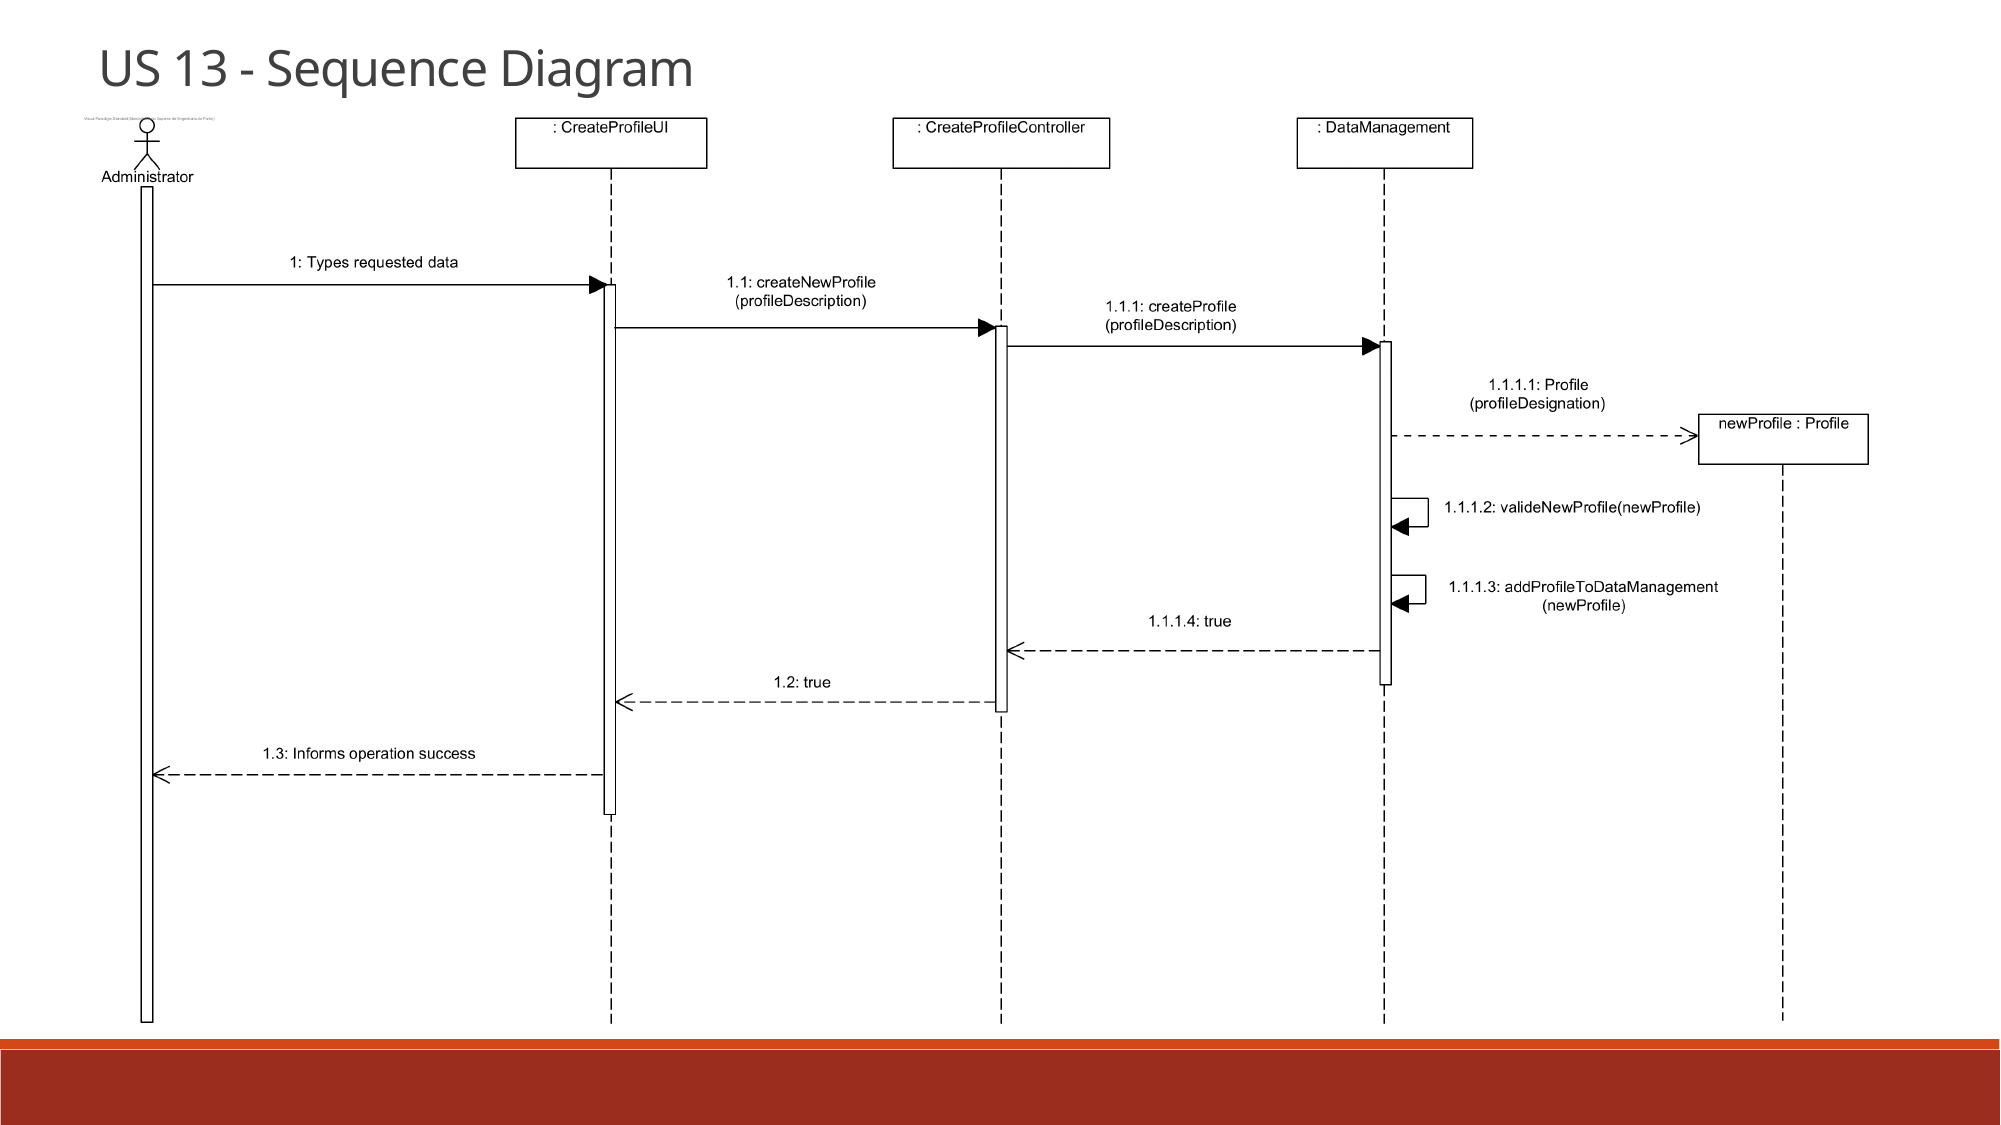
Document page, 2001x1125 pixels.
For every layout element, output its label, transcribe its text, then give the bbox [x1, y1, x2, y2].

text_box US 13 - Sequence Diagram [84, 0, 1734, 104]
picture [83, 115, 1875, 1030]
